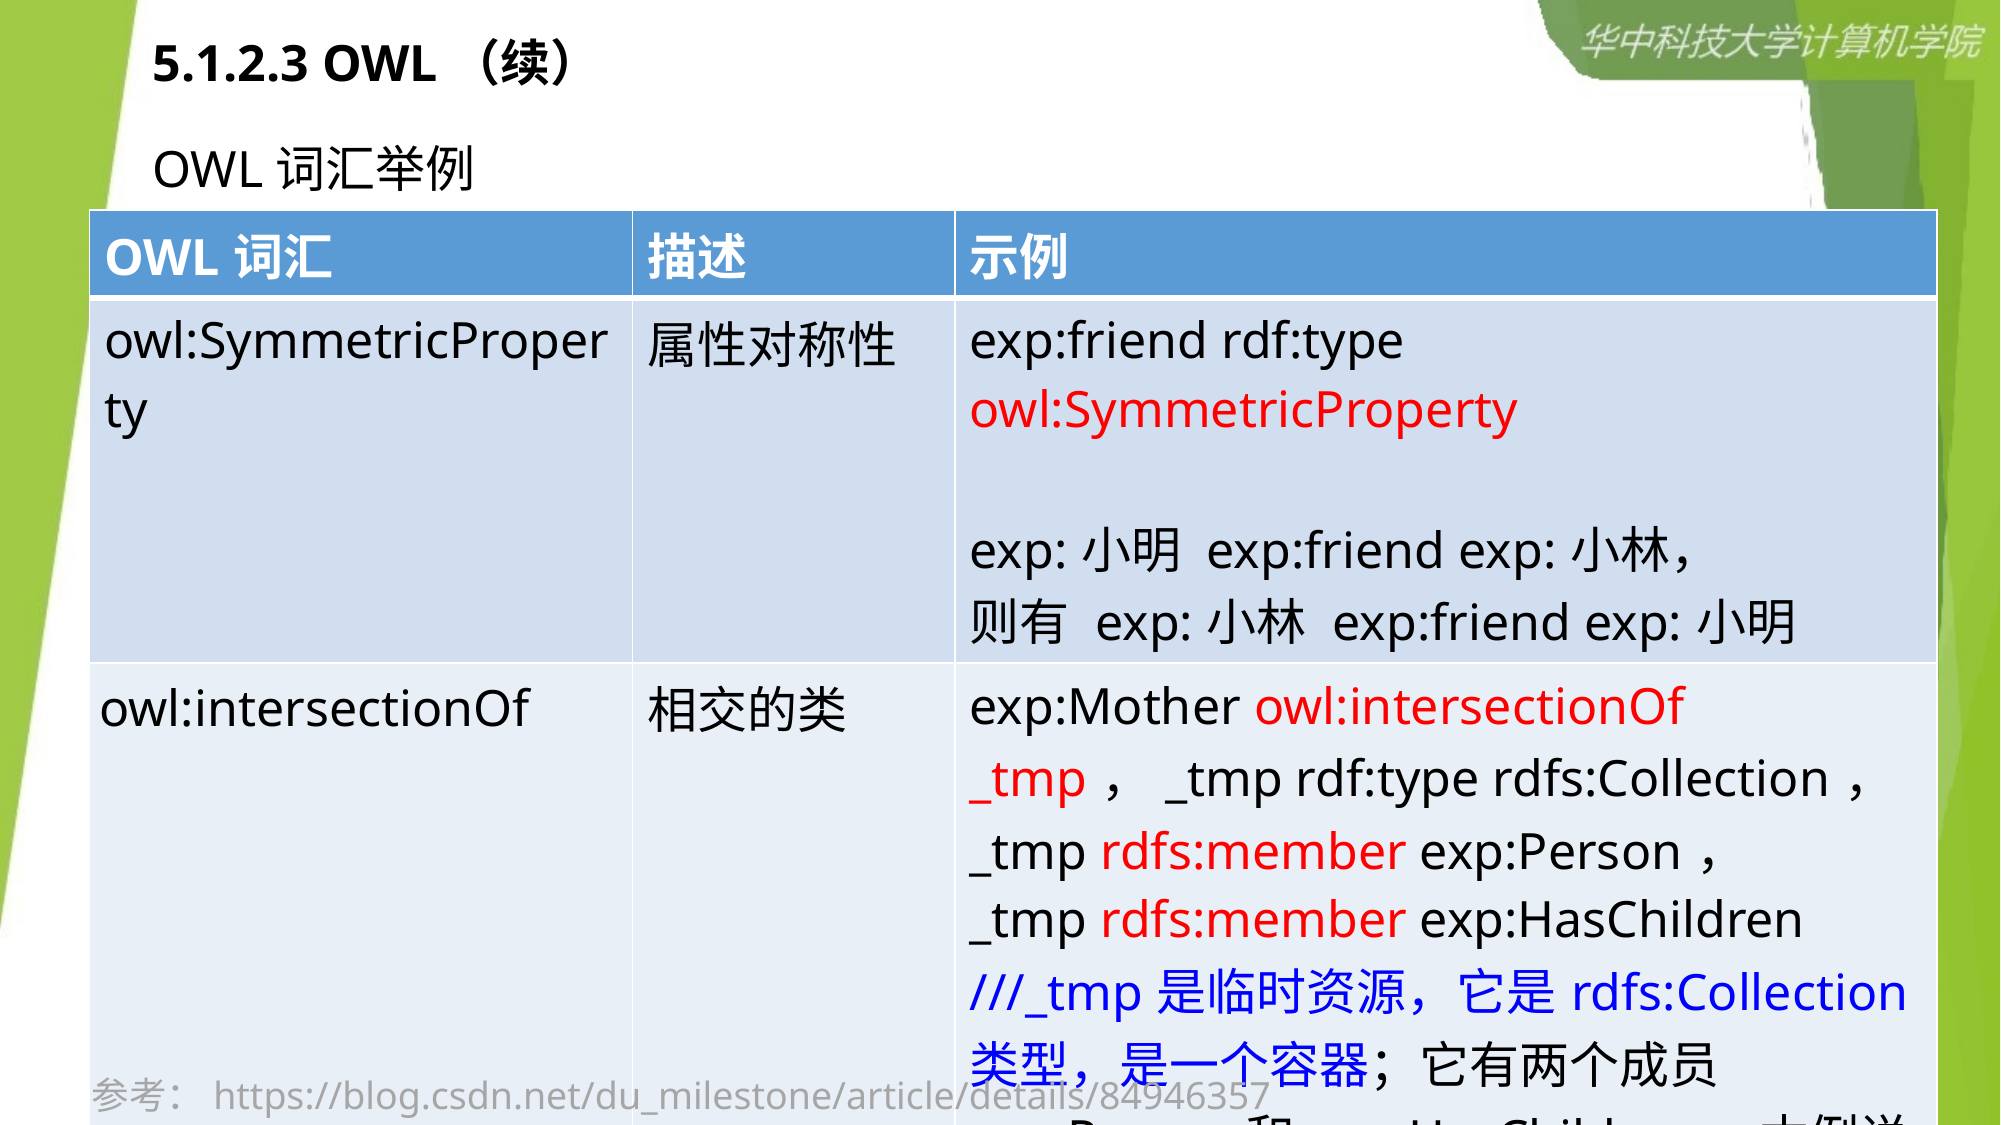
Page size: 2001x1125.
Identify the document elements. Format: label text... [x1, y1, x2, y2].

table_cell owl:intersectionOf [90, 664, 632, 1064]
table_header 示例 [956, 211, 1936, 295]
title 5.1.2.3 OWL（续） [137, 9, 1863, 118]
table_header 描述 [633, 211, 954, 295]
table_cell owl:SymmetricProperty [90, 301, 632, 662]
table_cell 相交的类 [633, 664, 954, 1064]
table_cell exp:Mother owl:intersectionOf _tmp，_tmp rdf:type rdfs:Collection， _tmp rdfs:member exp:Person， _tmp rdfs:member exp:HasChildren ///_tmp是临时资源，它是rdfs:Collection类型，是一个容器；它有两个成员exp:Person和exp:HasChildren。本例说明exp:Mother是exp:Person，exp:HasChildren这两个类的交集。 [956, 664, 1936, 1125]
table_header OWL词汇 [90, 211, 632, 295]
text_box 参考：https://blog.csdn.net/du_milestone/article/details/84946357 [77, 1064, 1287, 1125]
list OWL词汇举例 [137, 118, 1863, 209]
table_cell 属性对称性 [633, 301, 954, 662]
picture [0, 0, 2001, 1125]
table_cell exp:friend rdf:type owl:SymmetricProperty exp:小明 exp:friend exp:小林， 则有 exp:小林 exp:friend exp:小明 [956, 301, 1936, 662]
